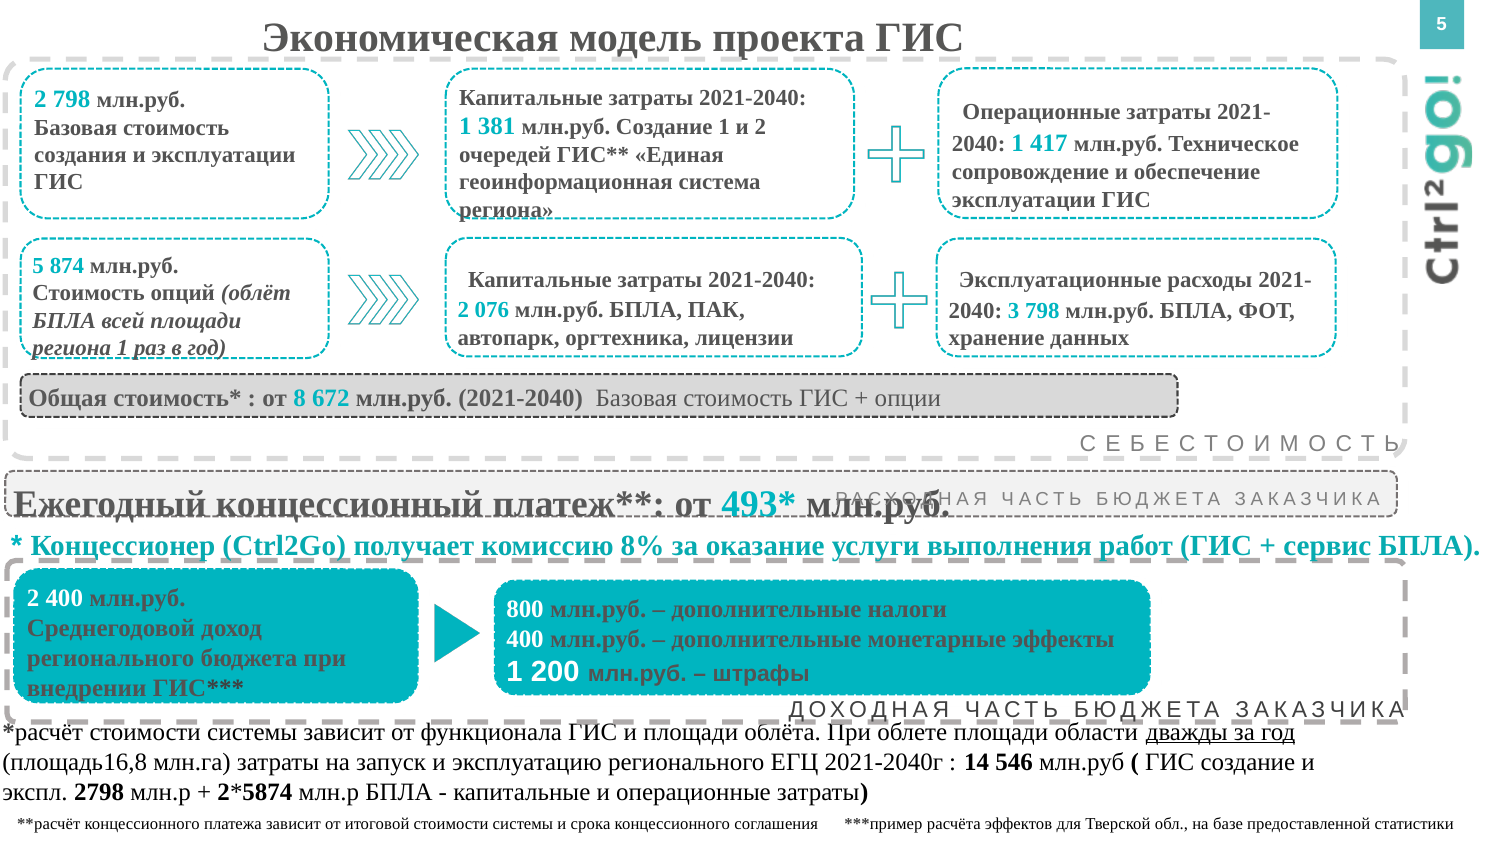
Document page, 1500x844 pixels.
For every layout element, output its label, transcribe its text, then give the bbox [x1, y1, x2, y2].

title Экономическая модель проекта ГИС [0, 6, 1231, 69]
picture [342, 113, 424, 196]
slide_number 5 [1403, 0, 1479, 46]
text_box *расчёт стоимости системы зависит от функционала ГИС и площади облёта. При облете площади области дважды за год (площадь16,8 млн.га) затраты на запуск и эксплуатацию регионального ЕГЦ 2021-2040г : 14 546 млн.руб ( ГИС создание и экспл. 2798 млн.р + 2*5874 млн.р БПЛА - капитальные и операционные затраты) [0, 709, 1349, 807]
picture [863, 121, 929, 187]
text_box [7, 567, 1406, 723]
picture [1425, 76, 1472, 283]
text_box [5, 59, 1406, 459]
text_box Общая стоимость* : от 8 672 млн.руб. (2021-2040) Базовая стоимость ГИС + опции [20, 374, 1178, 417]
text_box СЕБЕСТОИМОСТЬ [1068, 423, 1450, 462]
picture [342, 258, 424, 341]
text_box ДОХОДНАЯ ЧАСТЬ БЮДЖЕТА ЗАКАЗЧИКА [777, 689, 1500, 728]
text_box ***пример расчёта эффектов для Тверской обл., на базе предоставленной статистики [618, 807, 1500, 839]
text_box РАСХОДНАЯ ЧАСТЬ БЮДЖЕТА ЗАКАЗЧИКА [824, 481, 1440, 515]
picture [420, 596, 494, 670]
text_box **расчёт концессионного платежа зависит от итоговой стоимости системы и срока концессионного соглашения [0, 807, 618, 839]
picture [866, 267, 932, 333]
text_box * Концессионер (Ctrl2Go) получает комиссию 8% за оказание услуги выполнения работ (ГИС + сервис БПЛА). [5, 520, 1500, 567]
text_box Ежегодный концессионный платеж**: от 493* млн.руб. [5, 470, 1397, 517]
